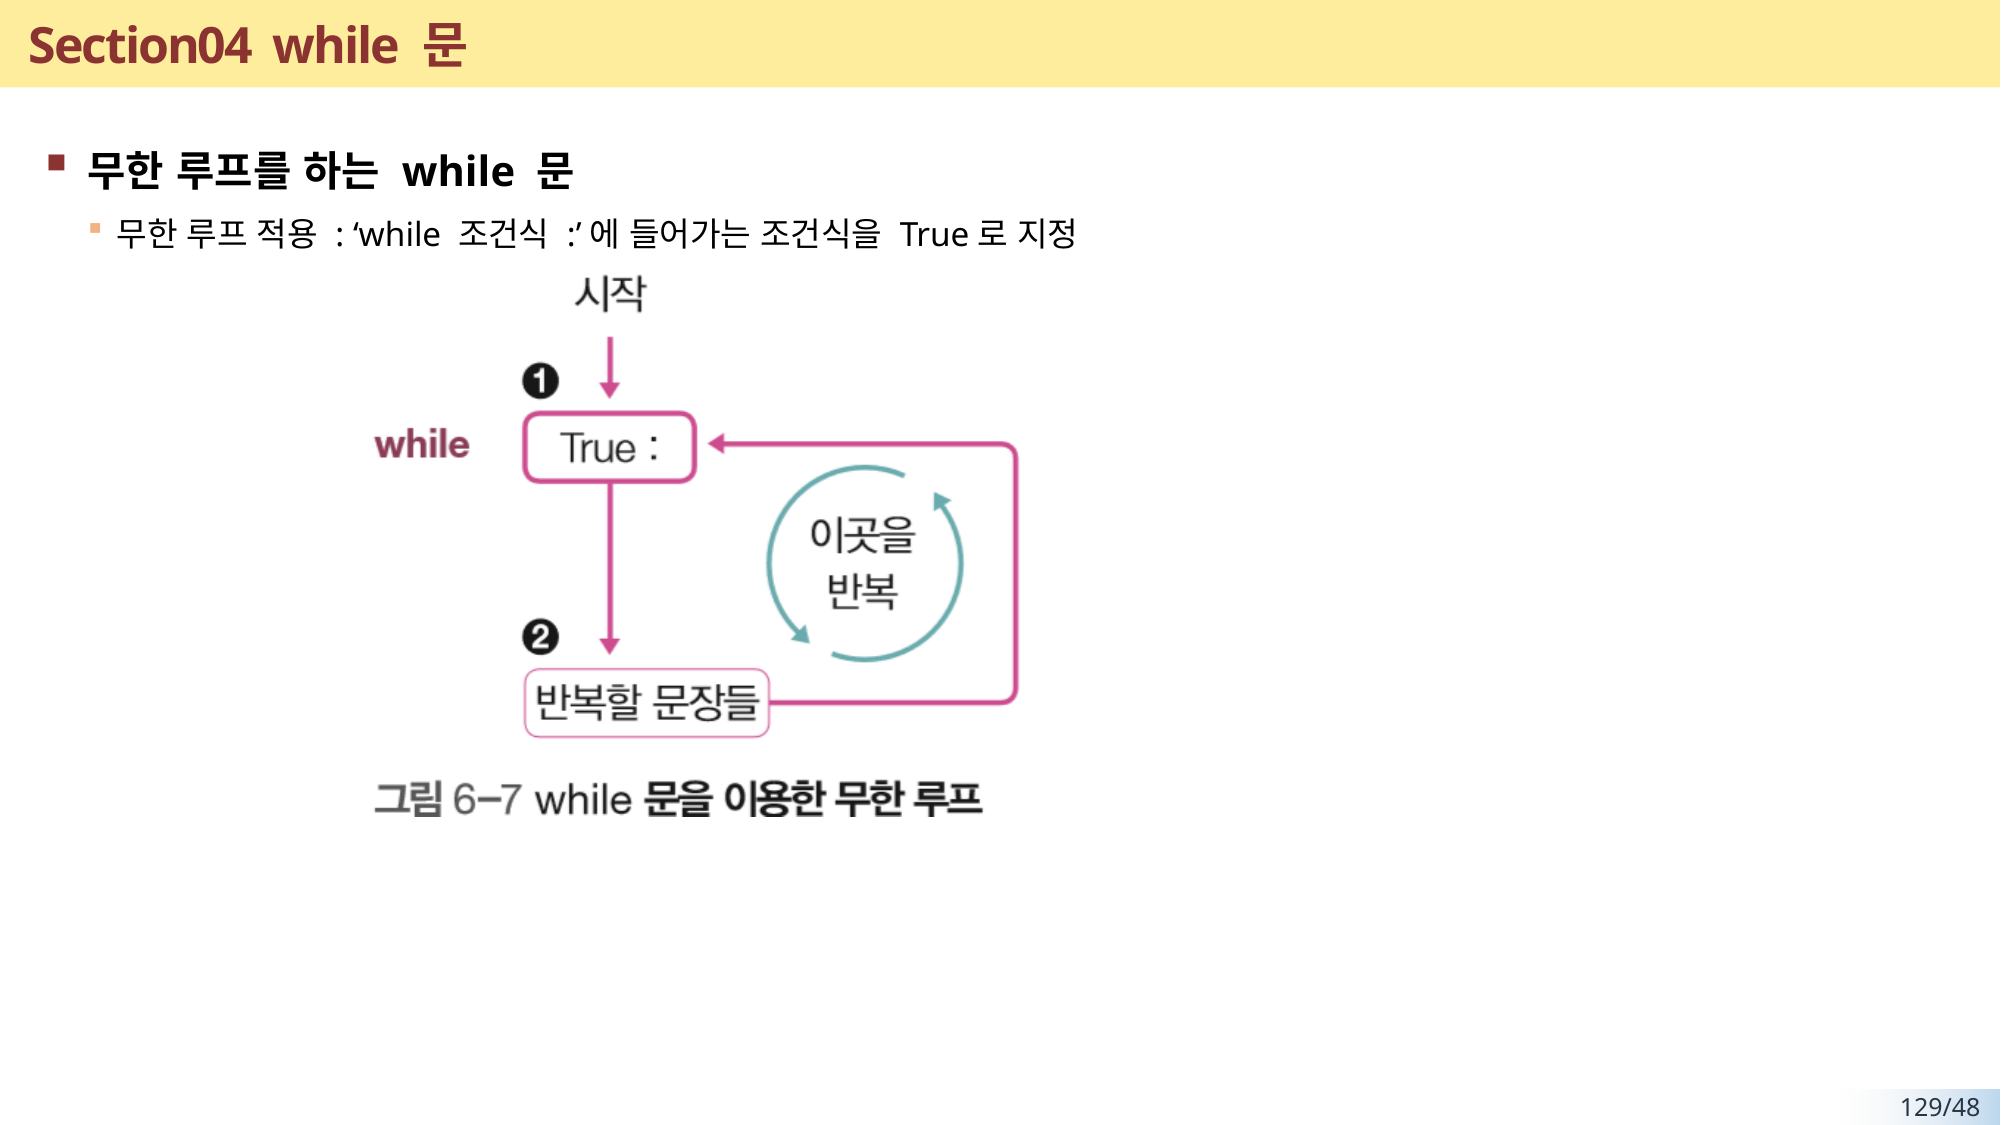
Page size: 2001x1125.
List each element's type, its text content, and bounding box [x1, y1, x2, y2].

list 무한 루프를 하는 while 문 무한 루프 적용 : ‘while 조건식 :’에 들어가는 조건식을 True로 지정 [13, 126, 1975, 1057]
picture [365, 259, 1030, 817]
title Section04 while 문 [13, 8, 1717, 87]
